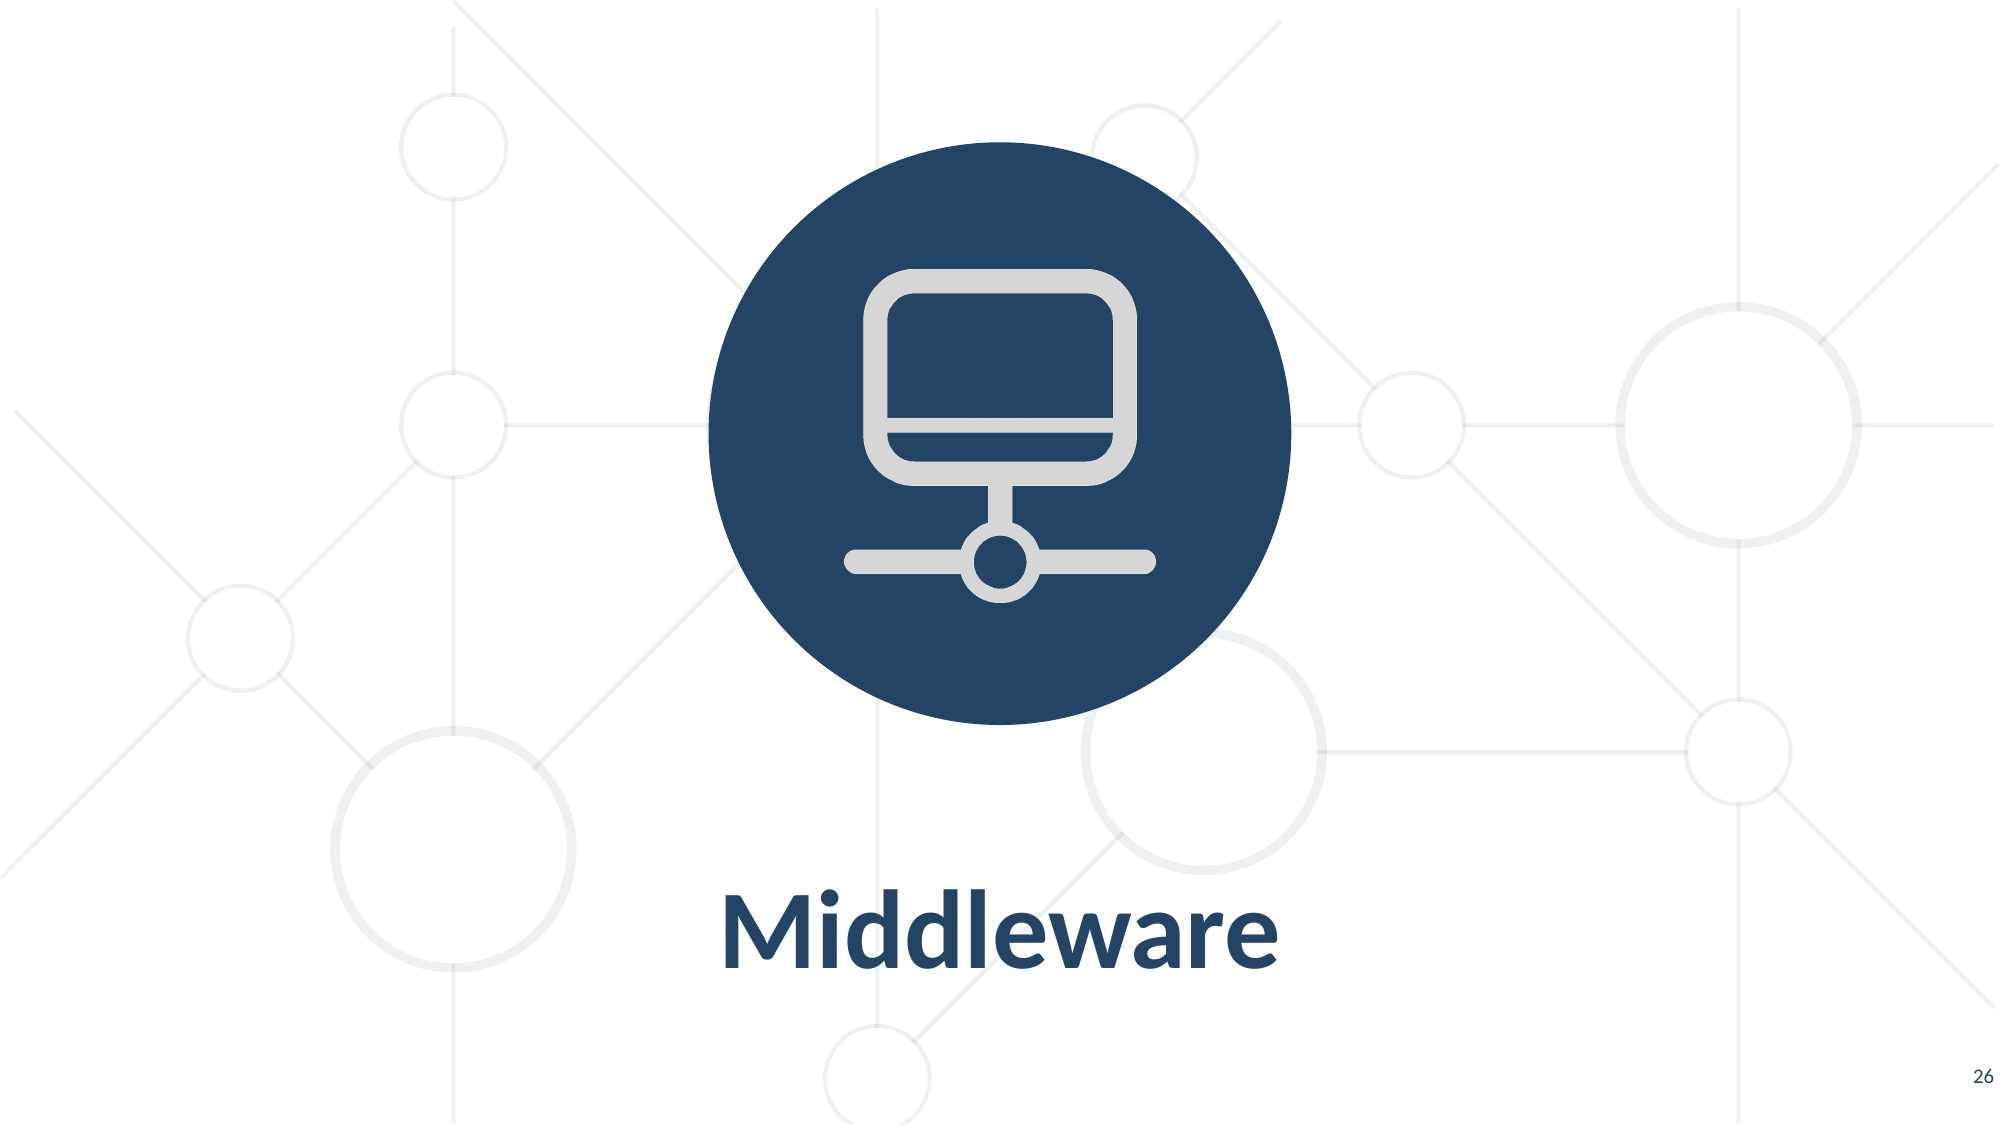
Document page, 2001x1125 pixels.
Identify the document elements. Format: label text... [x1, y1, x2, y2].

list Middleware [100, 857, 1900, 984]
slide_number 26 [1929, 1049, 2000, 1100]
picture [843, 269, 1157, 604]
